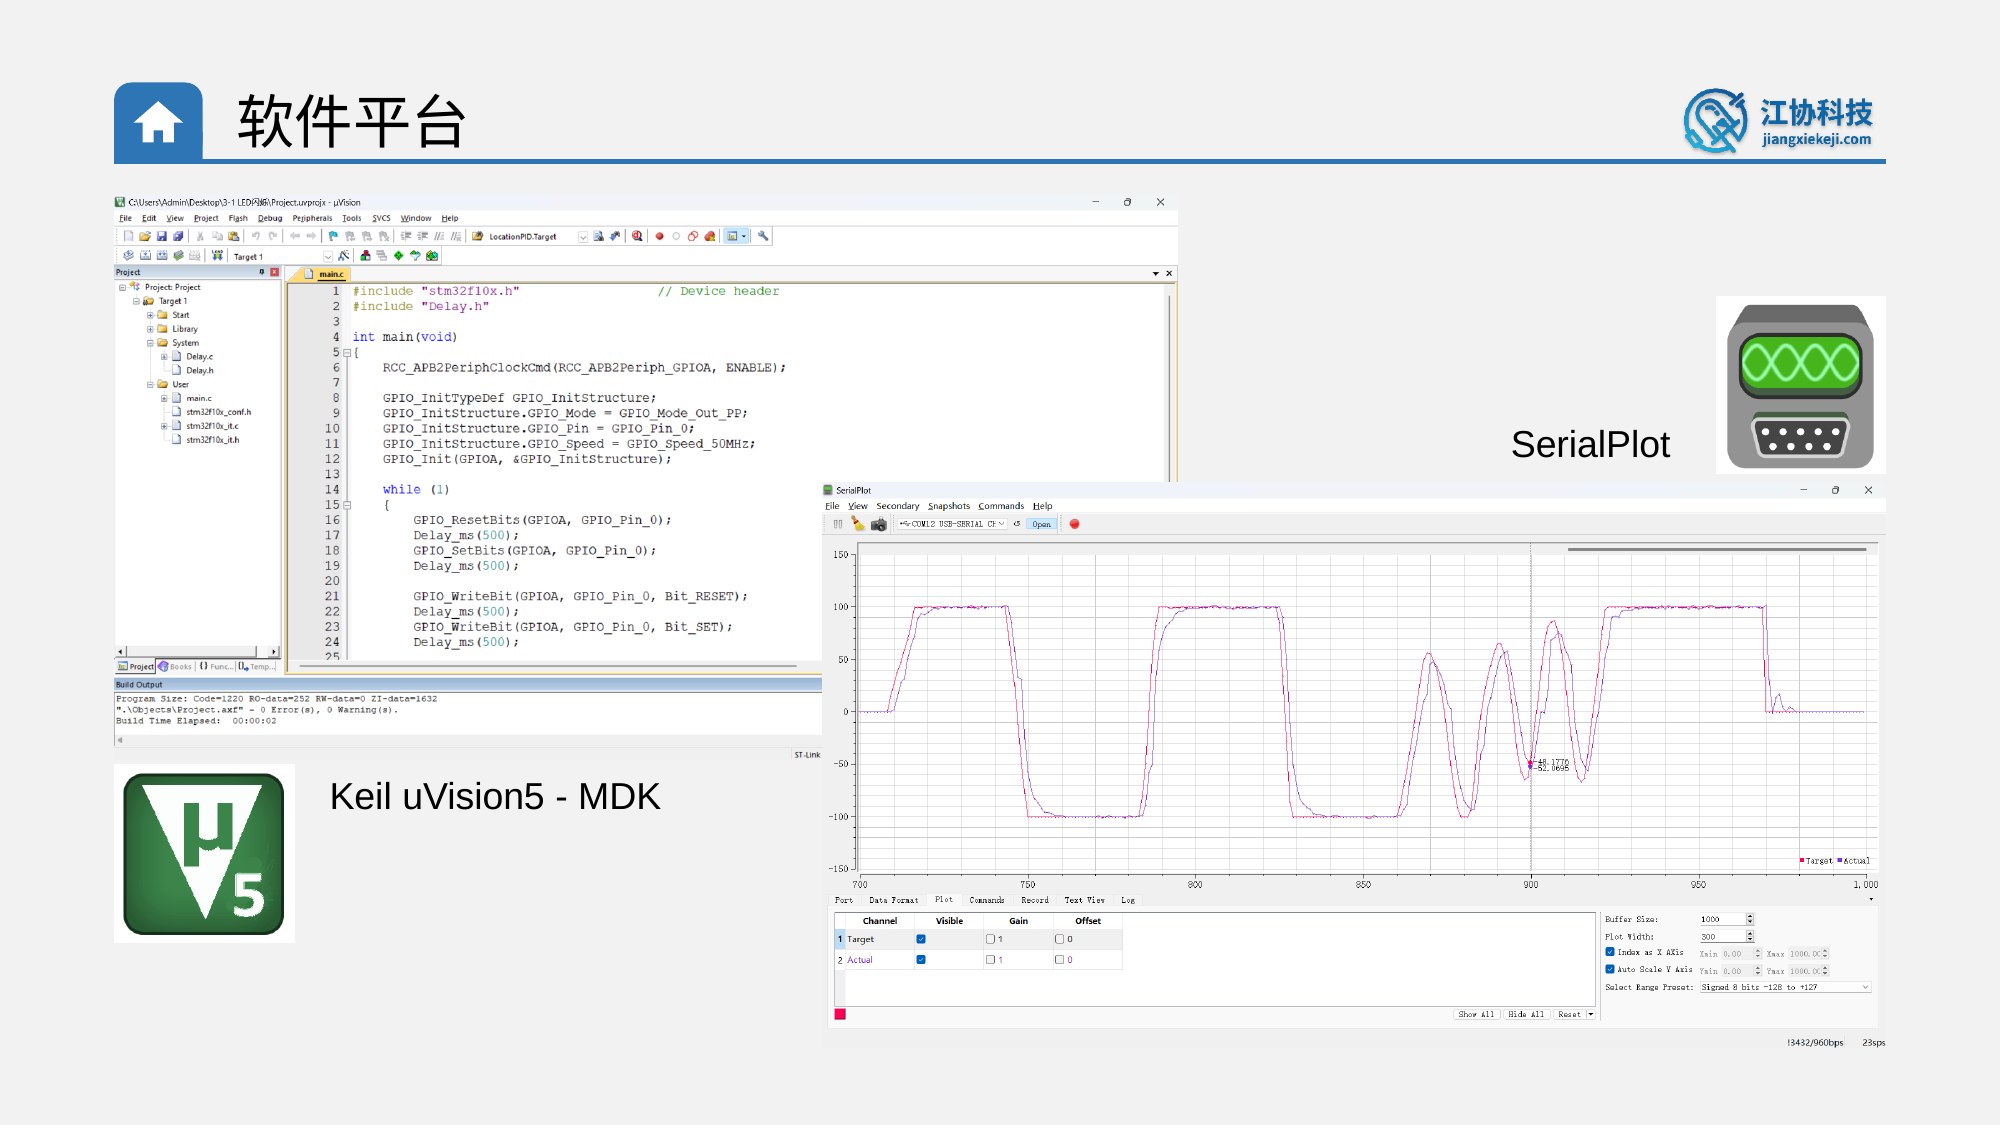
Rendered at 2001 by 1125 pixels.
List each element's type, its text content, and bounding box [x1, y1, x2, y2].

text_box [114, 76, 1886, 166]
text_box Keil uVision5 - MDK [295, 764, 698, 825]
picture [114, 194, 1886, 1048]
picture [114, 764, 295, 943]
picture [1716, 296, 1886, 474]
text_box SerialPlot [1484, 413, 1698, 473]
